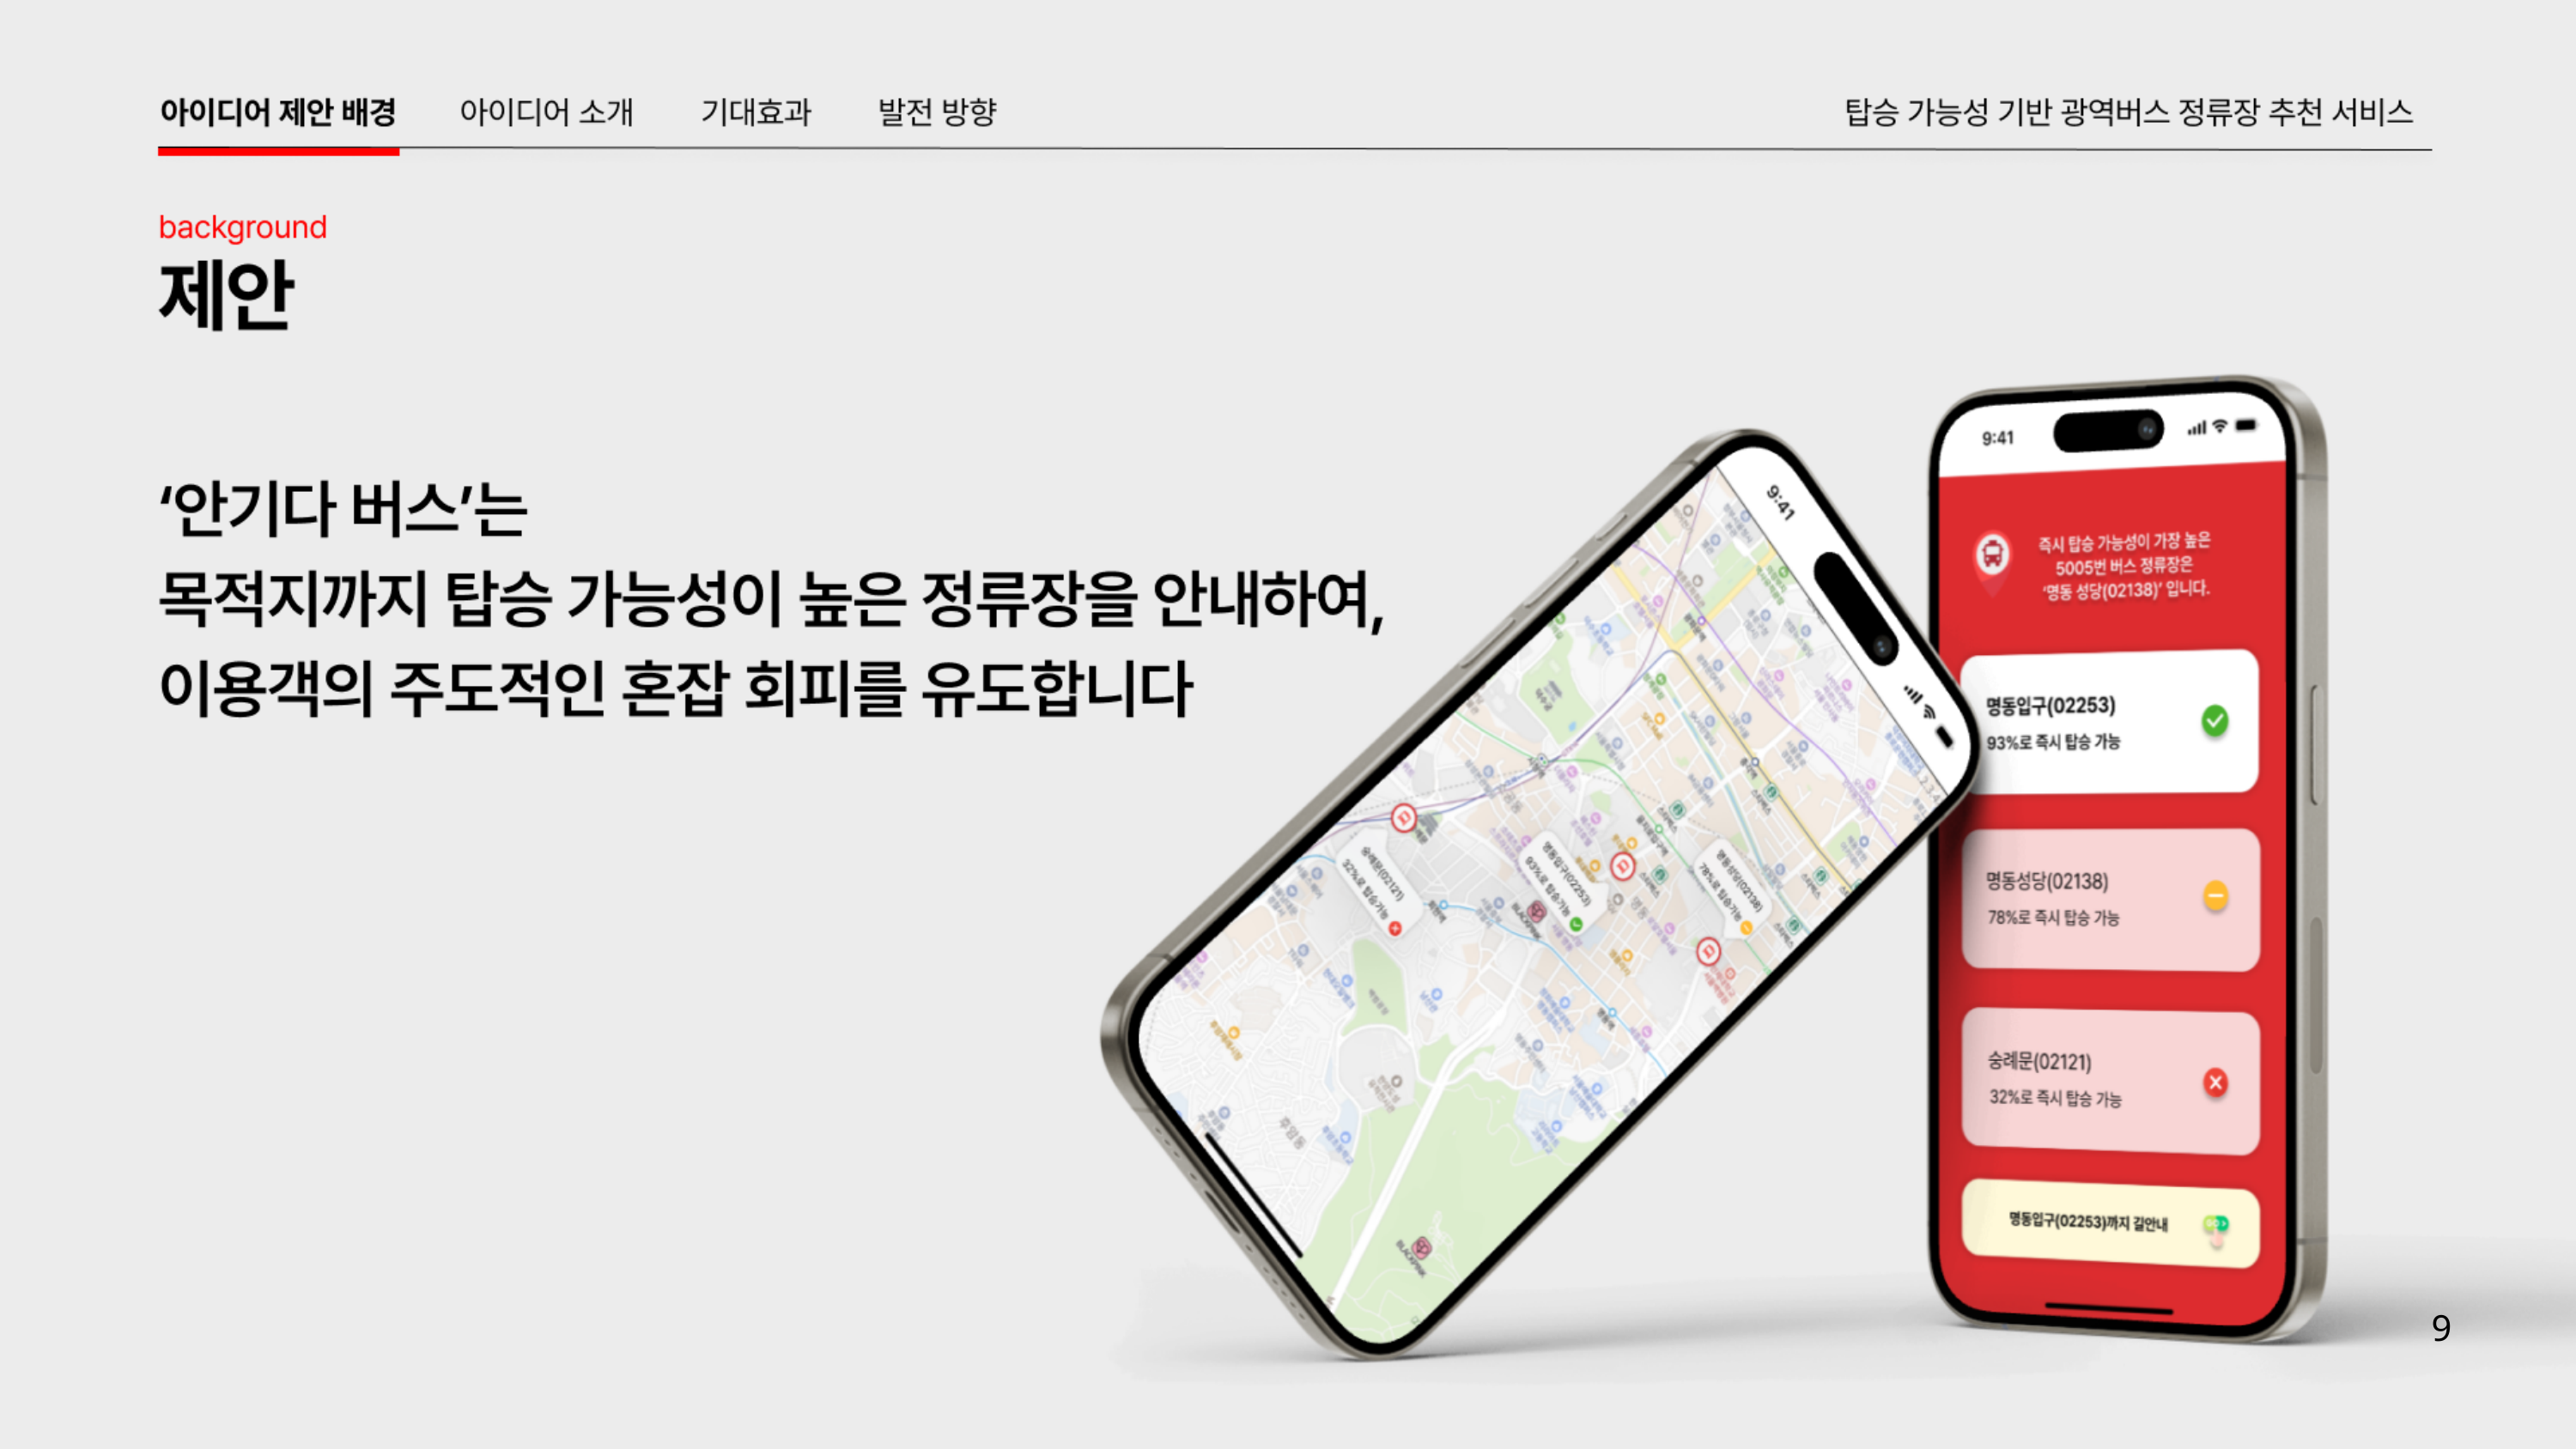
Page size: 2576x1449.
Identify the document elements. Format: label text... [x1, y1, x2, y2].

text_box 9 [2431, 1298, 2452, 1349]
text_box [0, 0, 2576, 1449]
